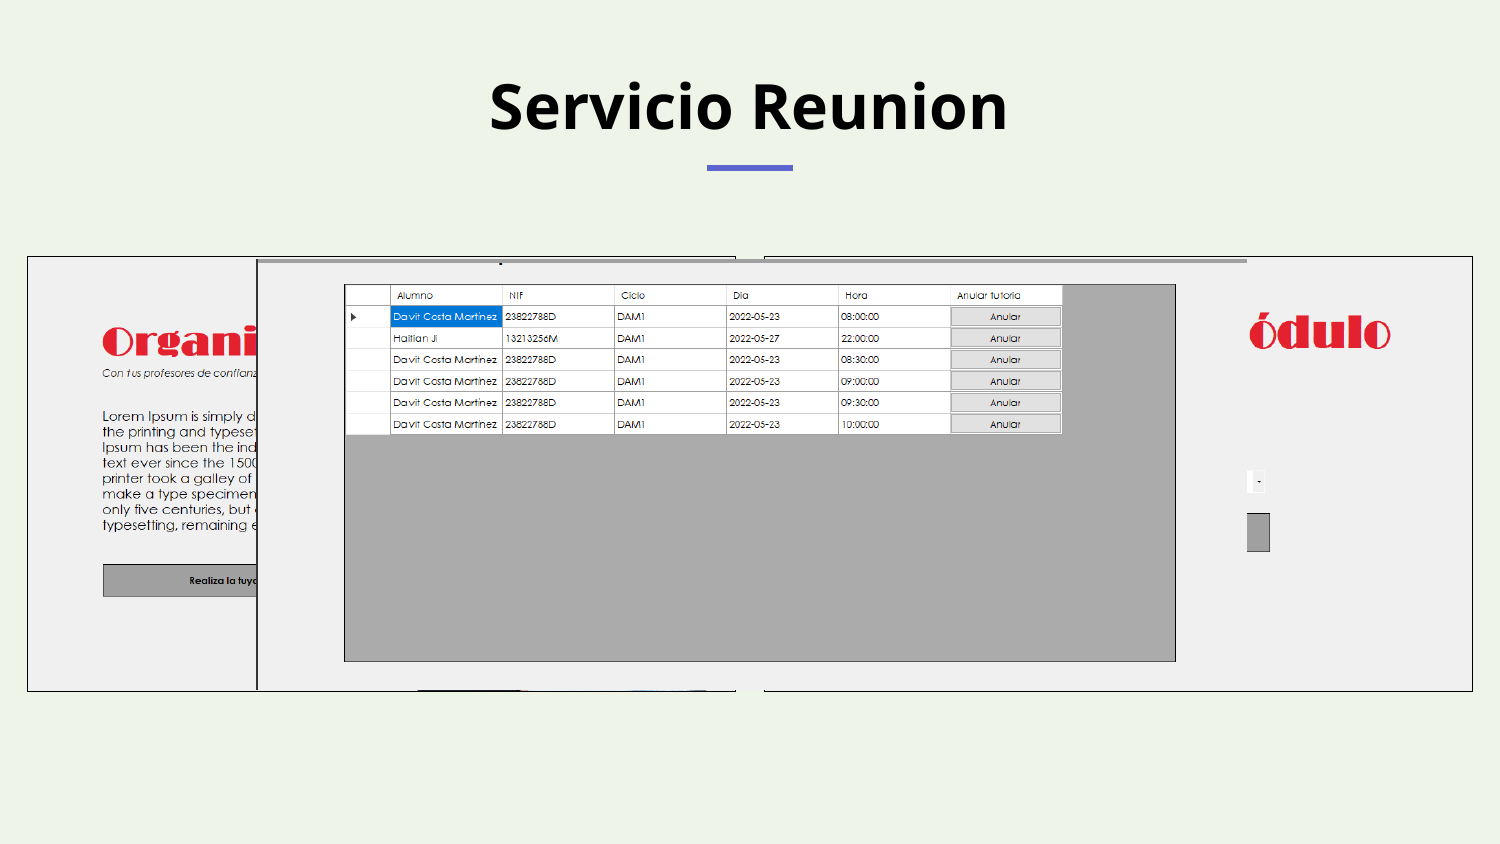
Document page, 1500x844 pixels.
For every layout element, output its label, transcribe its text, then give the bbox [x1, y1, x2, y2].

title Servicio Reunion [116, 33, 1383, 157]
picture [27, 238, 1473, 692]
